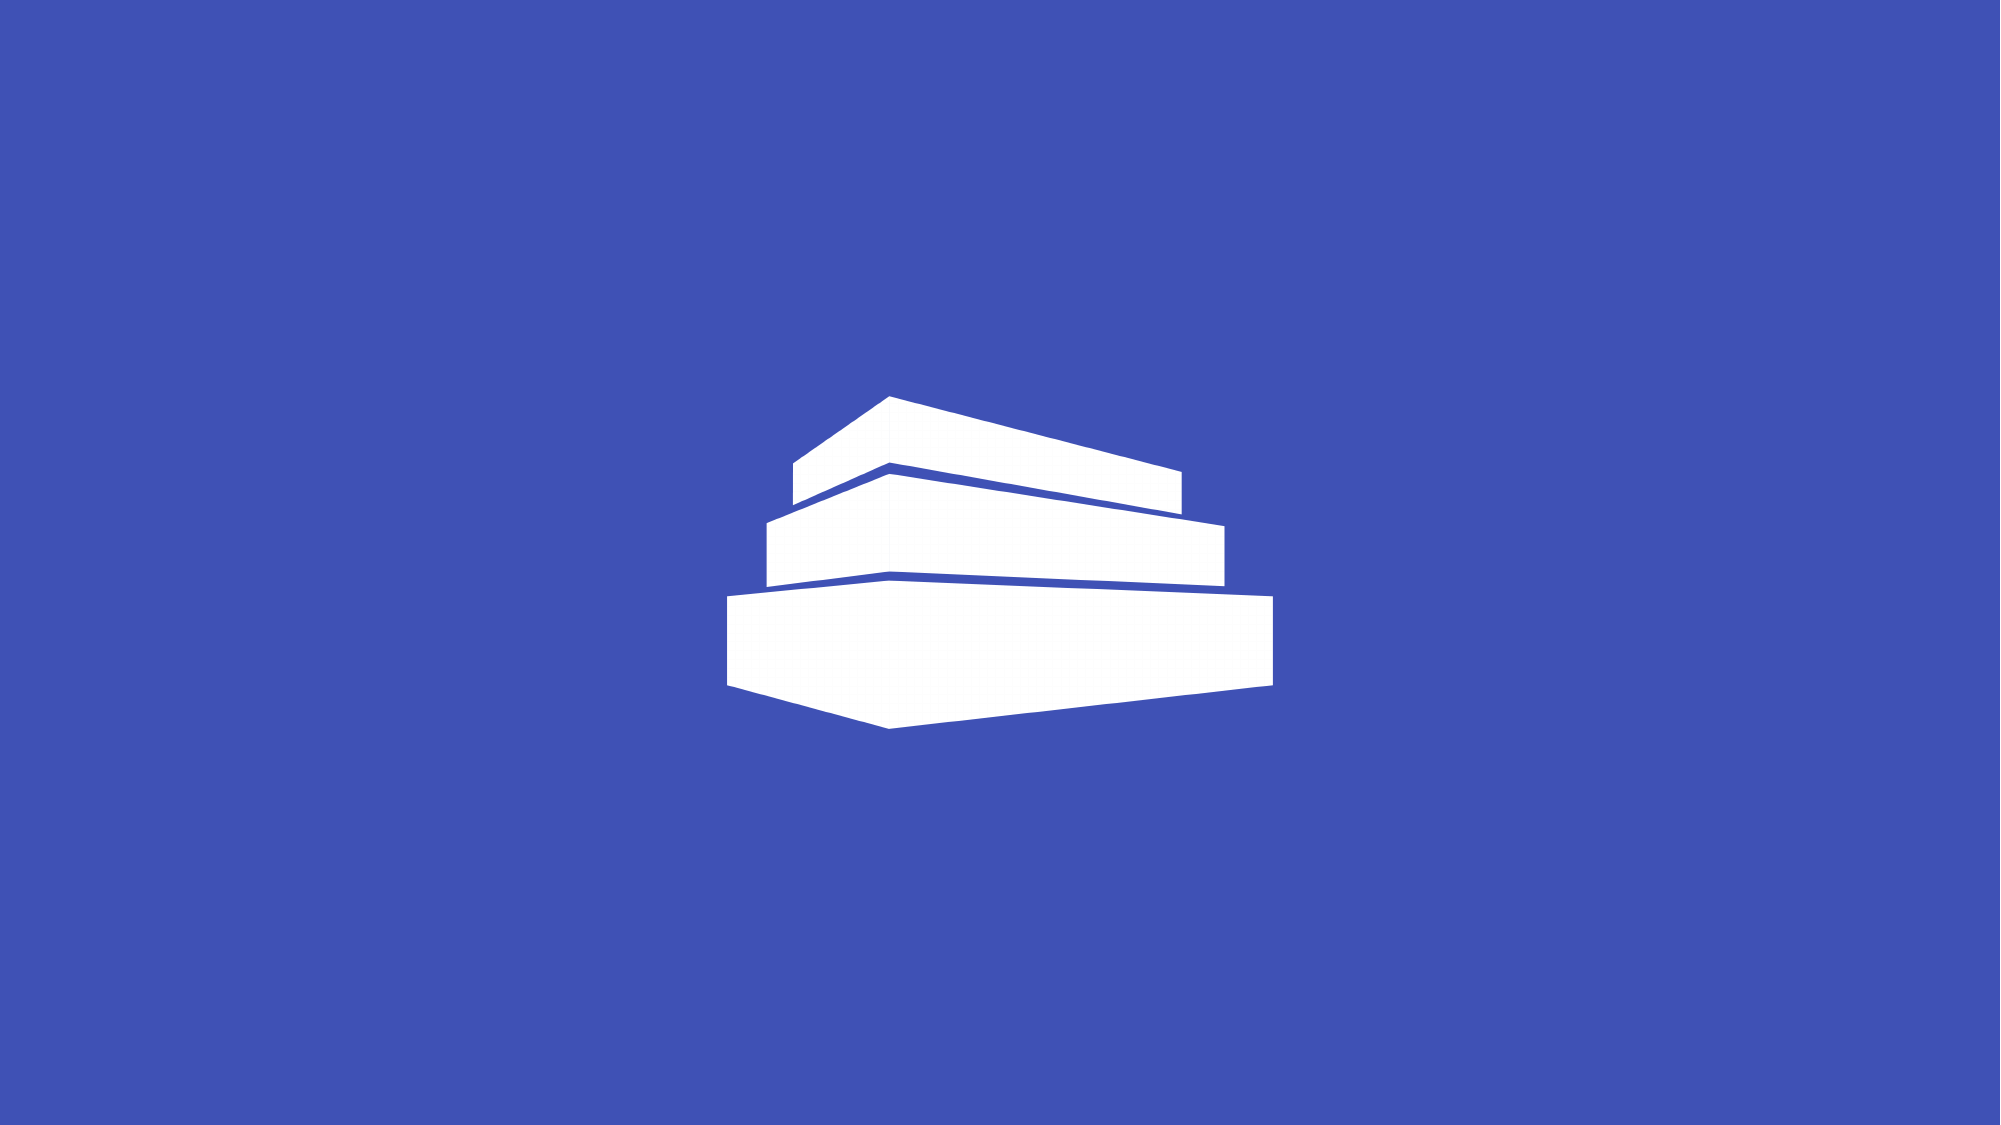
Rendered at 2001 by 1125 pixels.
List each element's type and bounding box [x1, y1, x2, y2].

picture [726, 289, 1273, 836]
